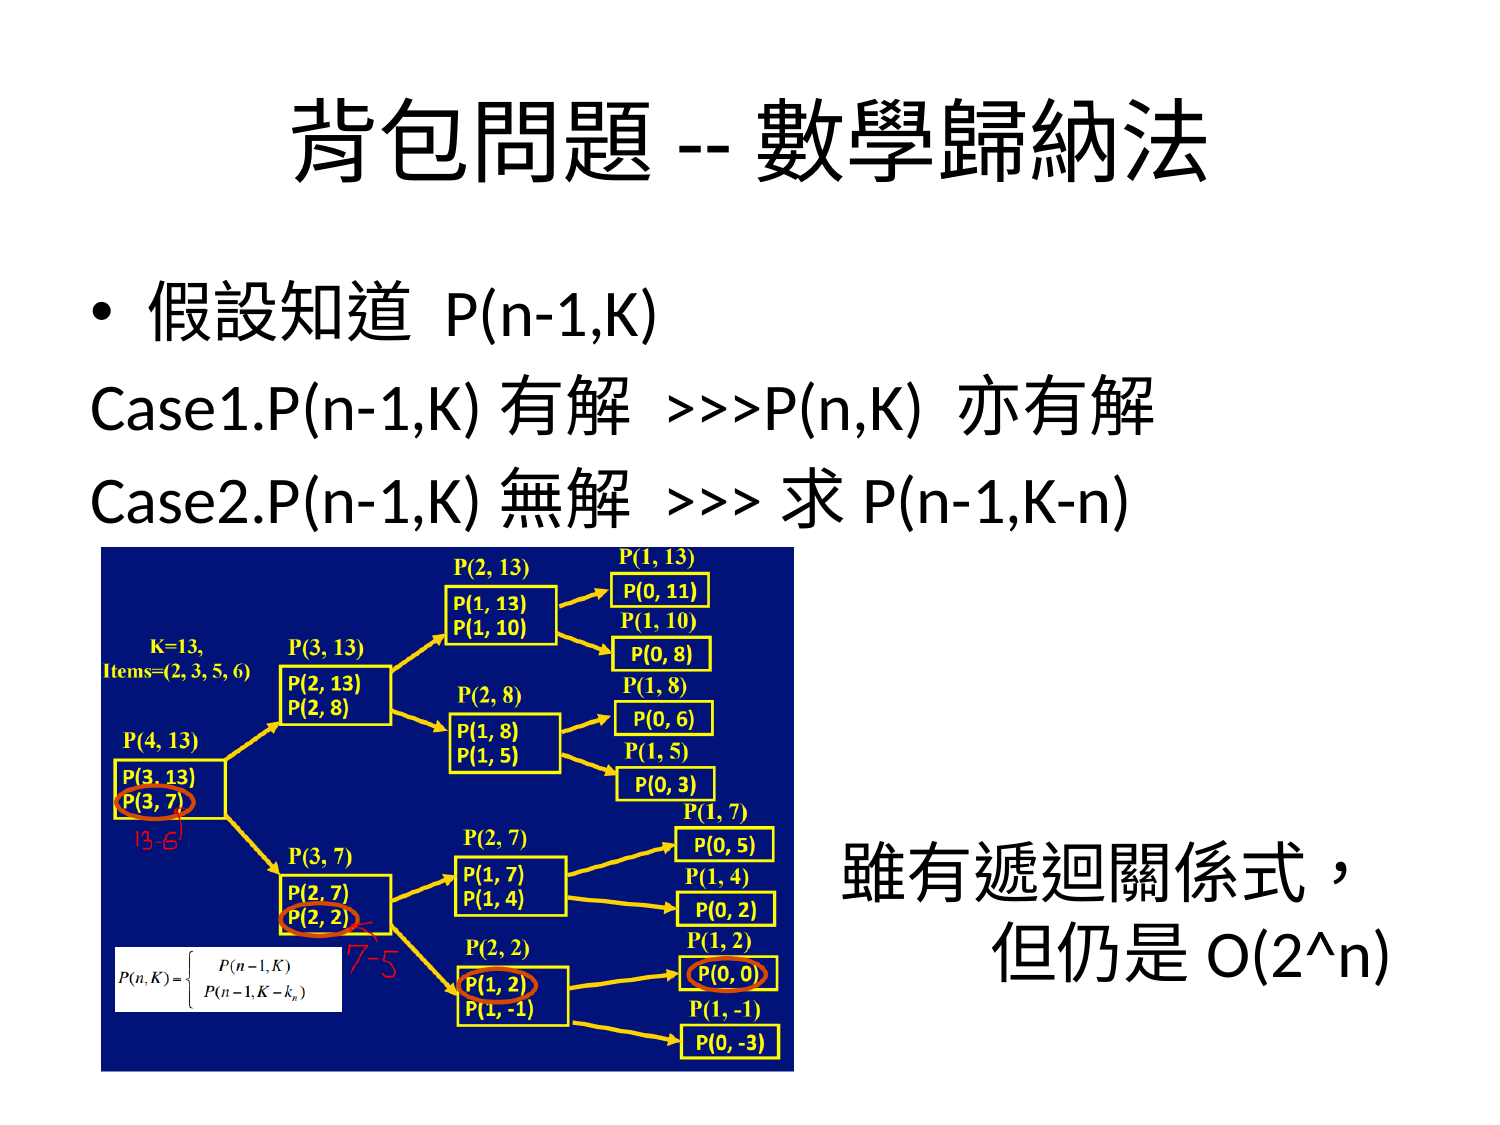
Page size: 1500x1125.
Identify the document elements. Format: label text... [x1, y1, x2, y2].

picture [100, 546, 794, 1073]
list 假設知道 P(n-1,K) Case1.P(n-1,K)有解 >>>P(n,K) 亦有解 Case2.P(n-1,K)無解 >>>求P(n-1,K-n) 雖有遞迴關係式， 但仍是O(2^n) [75, 262, 1425, 1005]
title 背包問題--數學歸納法 [75, 45, 1425, 233]
